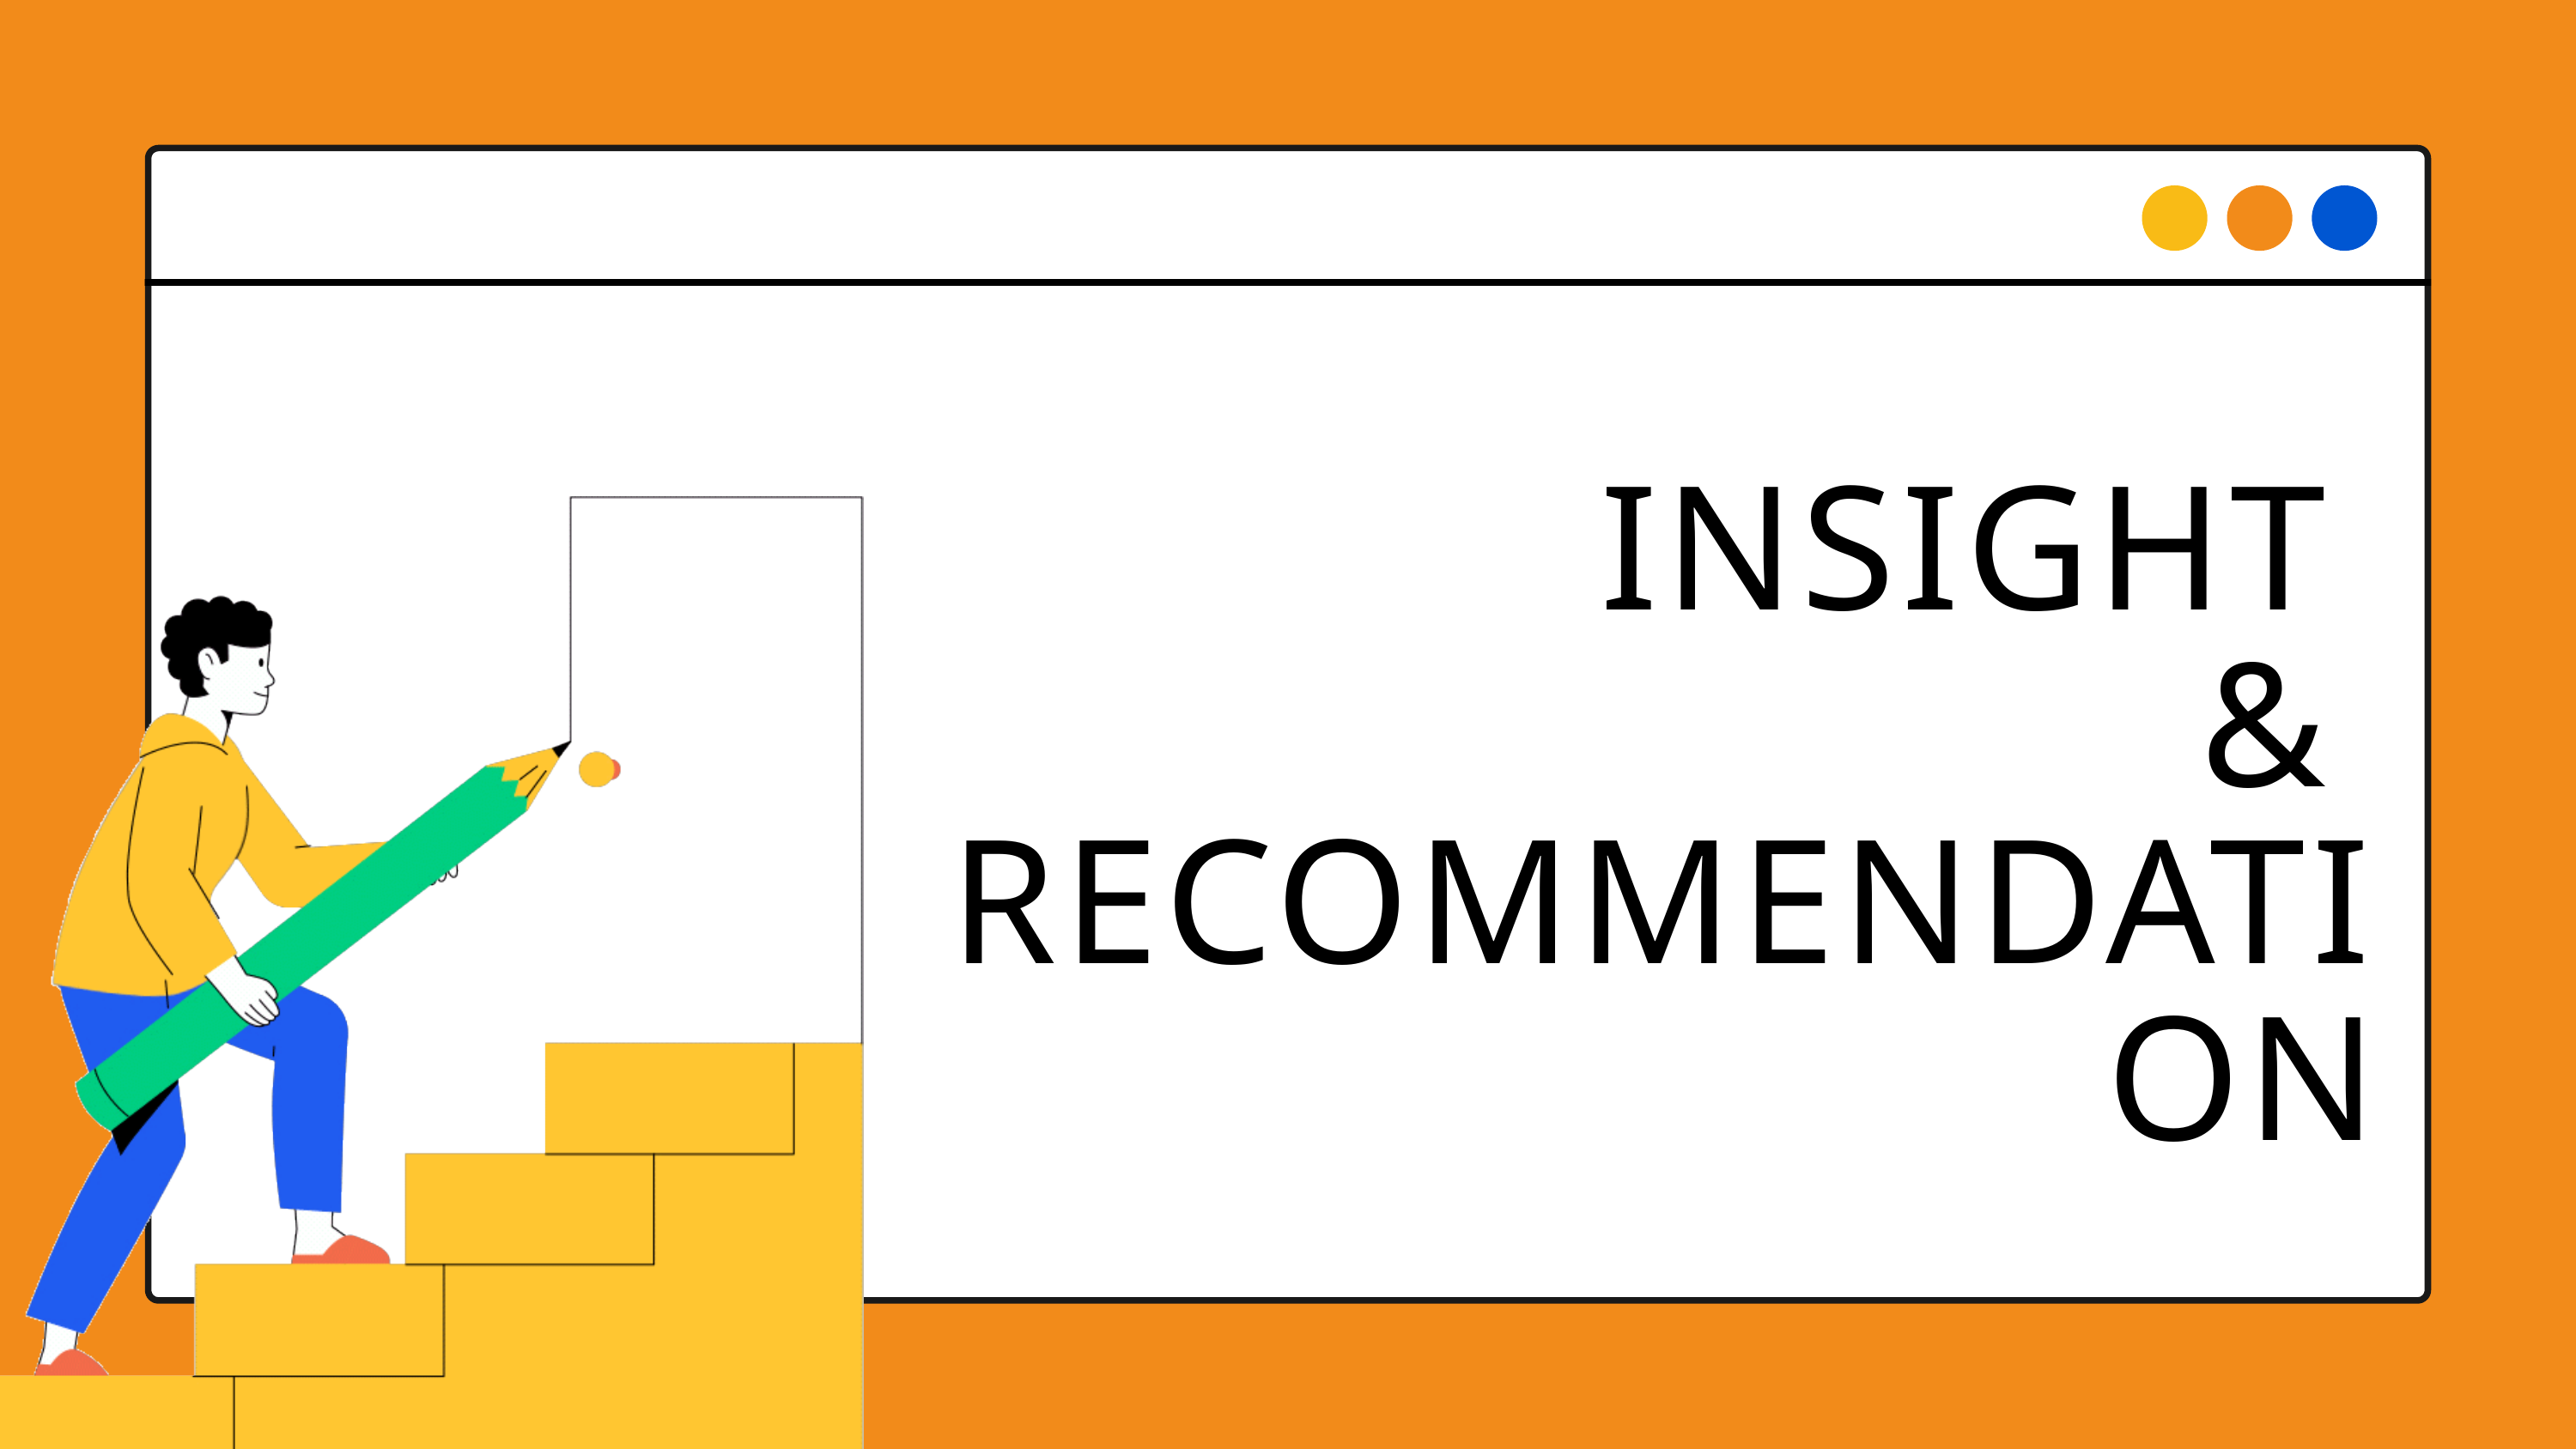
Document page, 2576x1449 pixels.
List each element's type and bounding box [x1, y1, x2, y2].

text_box [144, 144, 2432, 1304]
picture [0, 495, 864, 1449]
text_box [2142, 185, 2378, 252]
